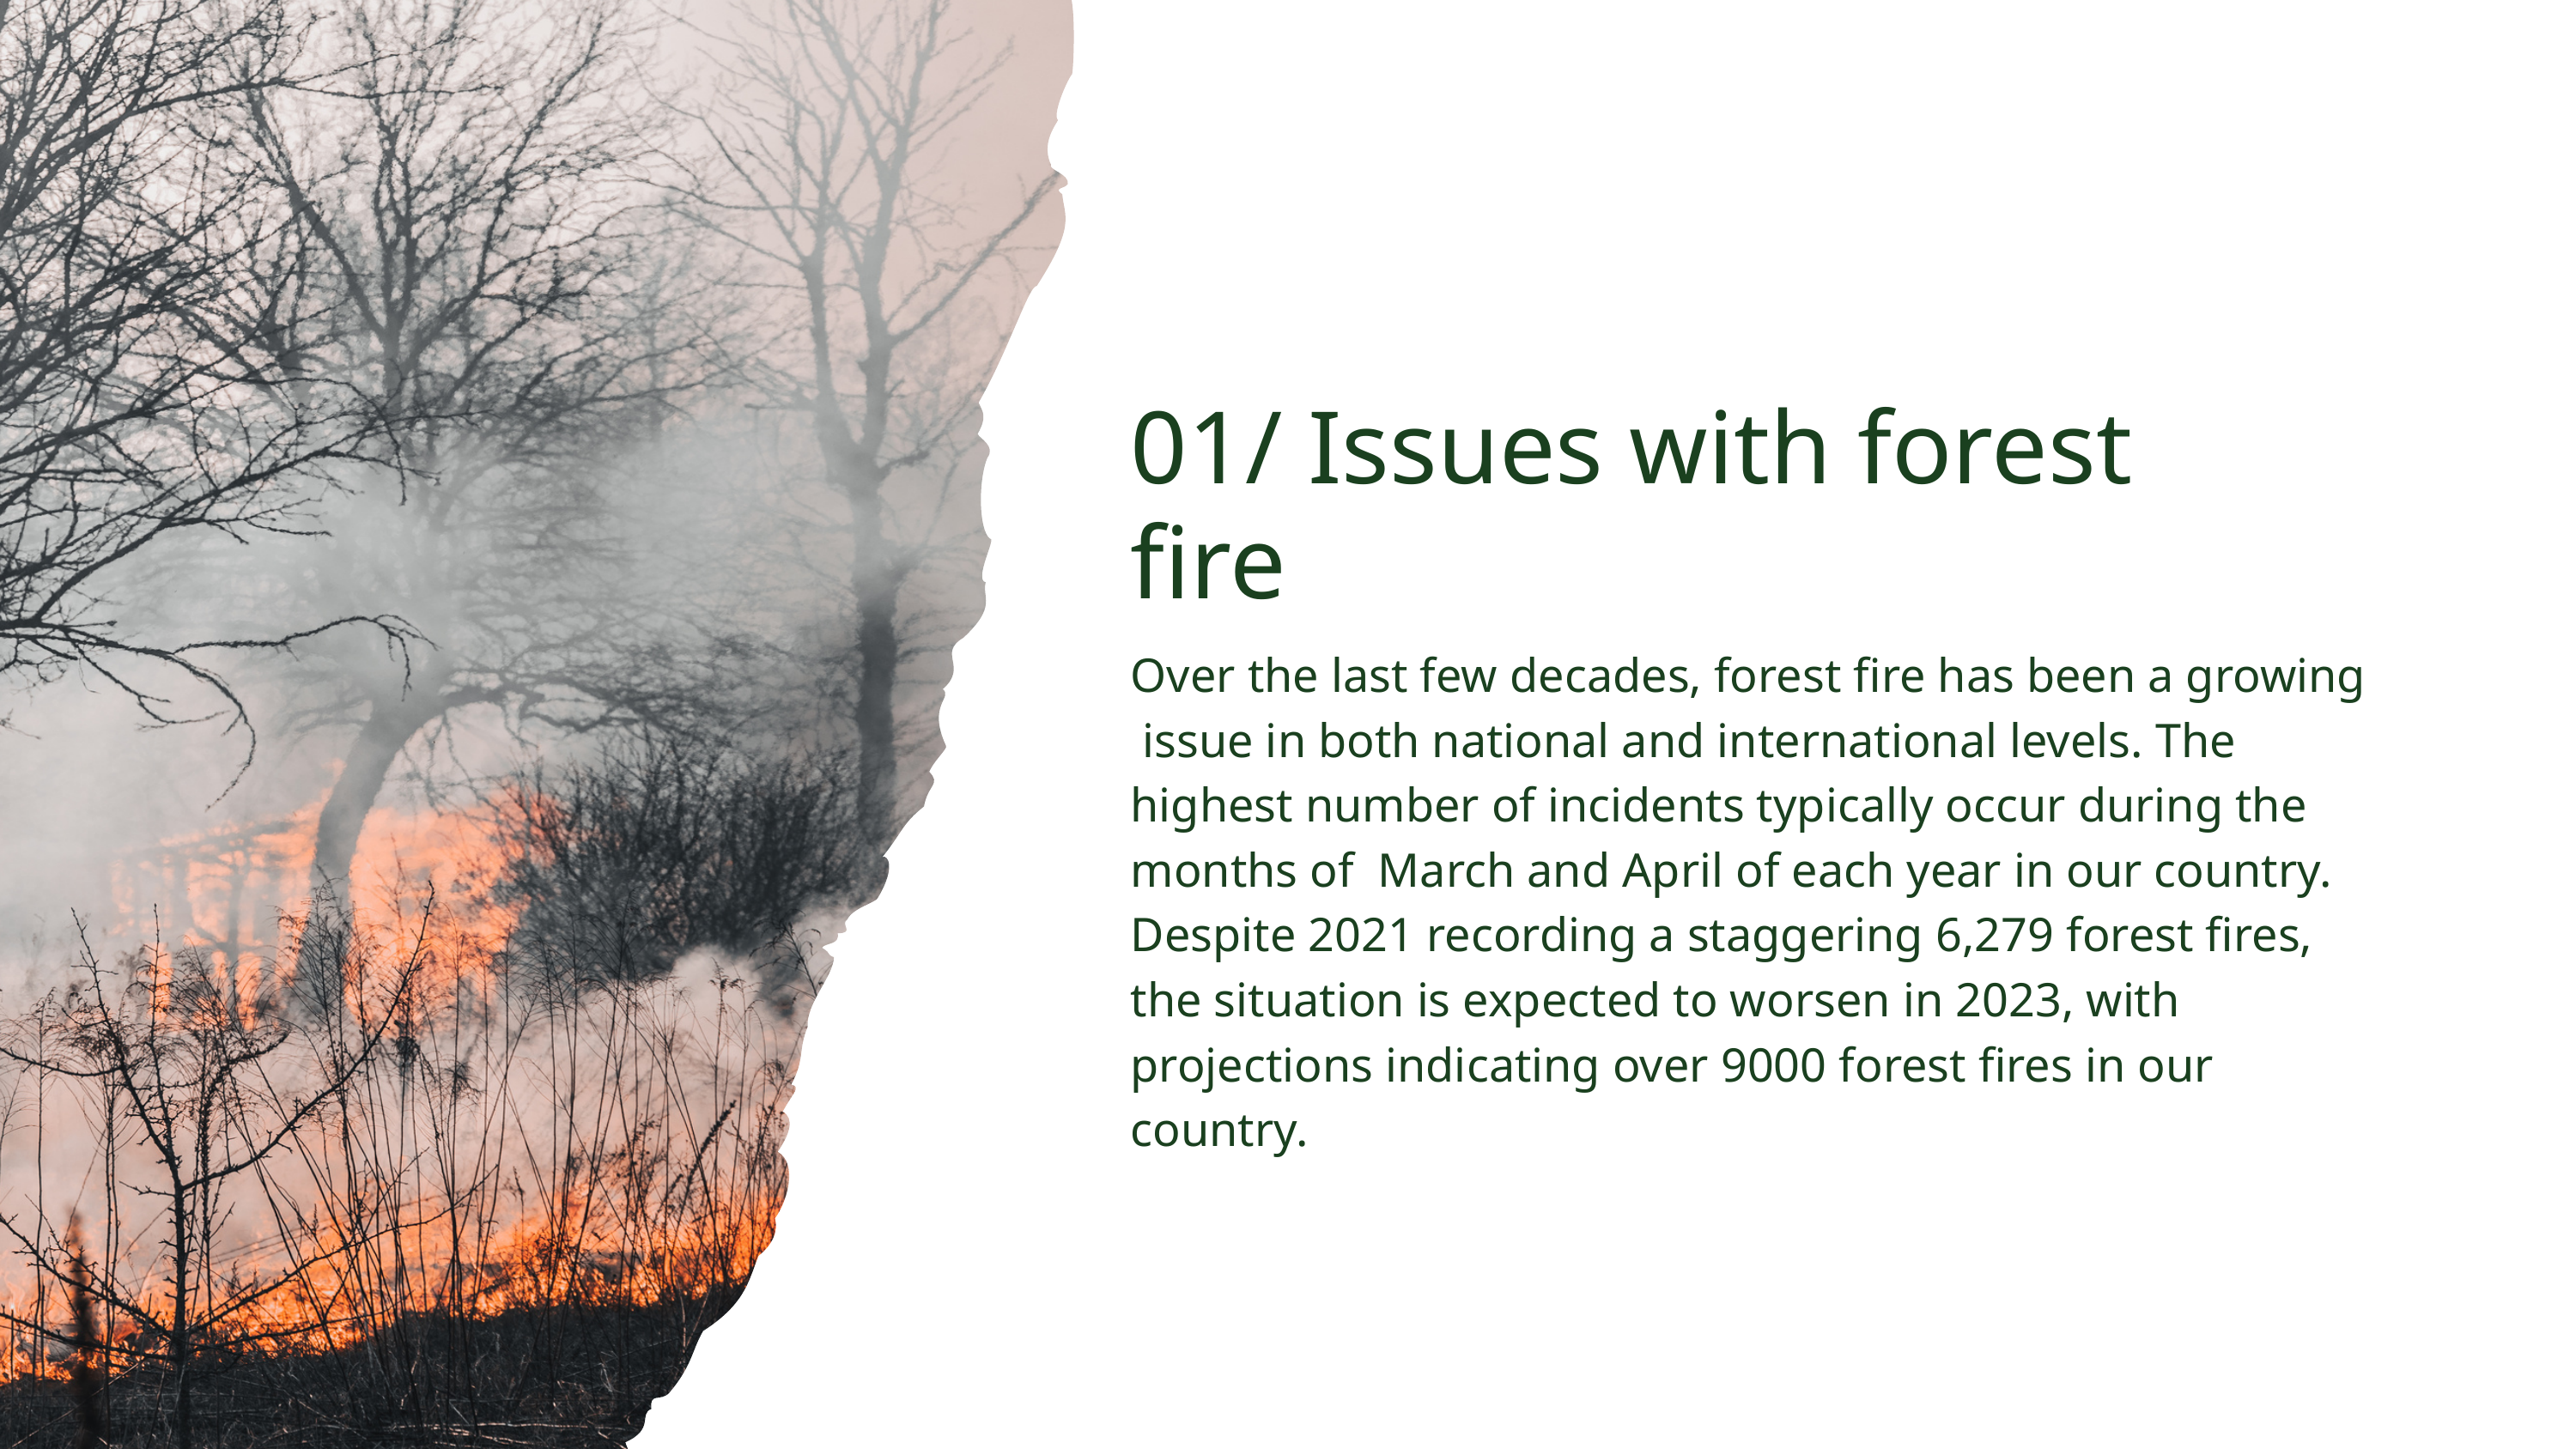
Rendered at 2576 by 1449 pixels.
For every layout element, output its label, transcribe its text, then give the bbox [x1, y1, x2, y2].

text_box 01/ Issues with forest fire [1130, 388, 2221, 619]
text_box Over the last few decades, forest fire has been a growing issue in both national and international levels. The highest number of incidents typically occur during the months of March and April of each year in our country. Despite 2021 recording a staggering 6,279 forest fires, the situation is expected to worsen in 2023, with projections indicating over 9000 forest fires in our country. [1130, 636, 2377, 1222]
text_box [0, 0, 1074, 1449]
